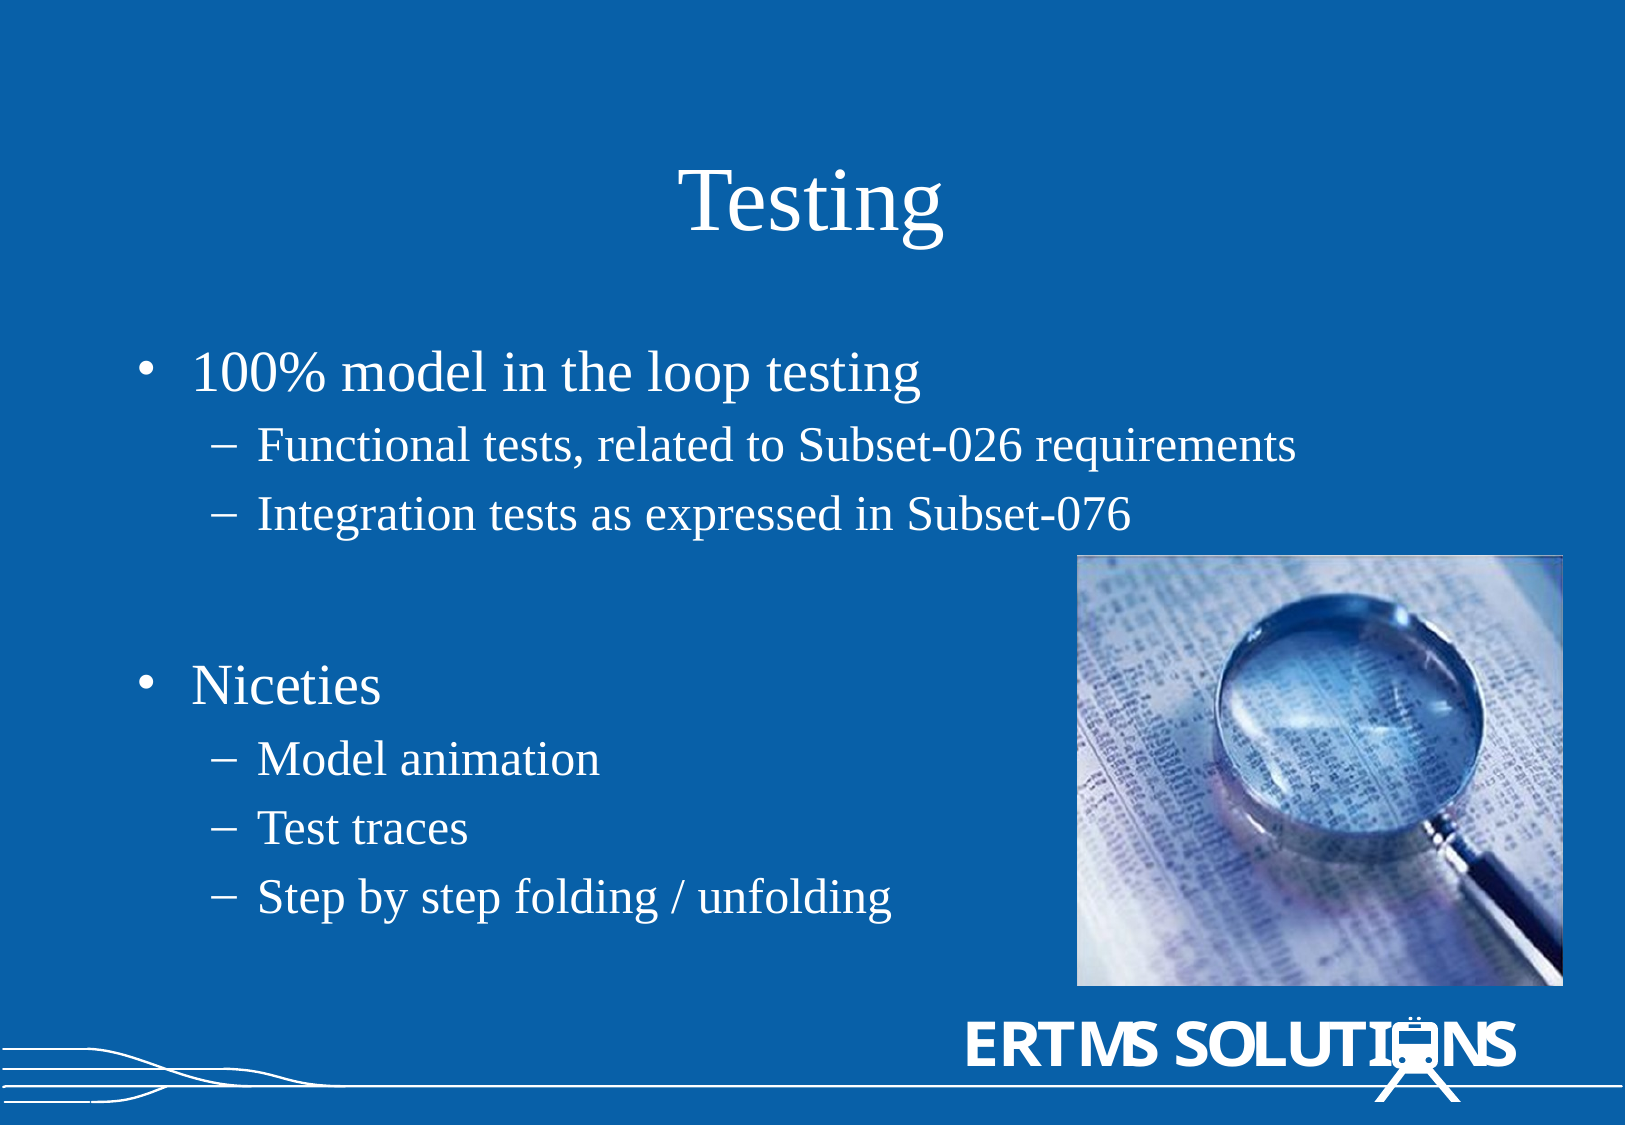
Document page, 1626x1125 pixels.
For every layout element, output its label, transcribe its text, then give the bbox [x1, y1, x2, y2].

title Testing [121, 82, 1502, 306]
picture [1077, 554, 1563, 987]
list 100% model in the loop testing Functional tests, related to Subset-026 requirements Integration tests as expressed in Subset-076 Niceties Model animation Test traces Step by step folding / unfolding [121, 324, 1559, 1005]
